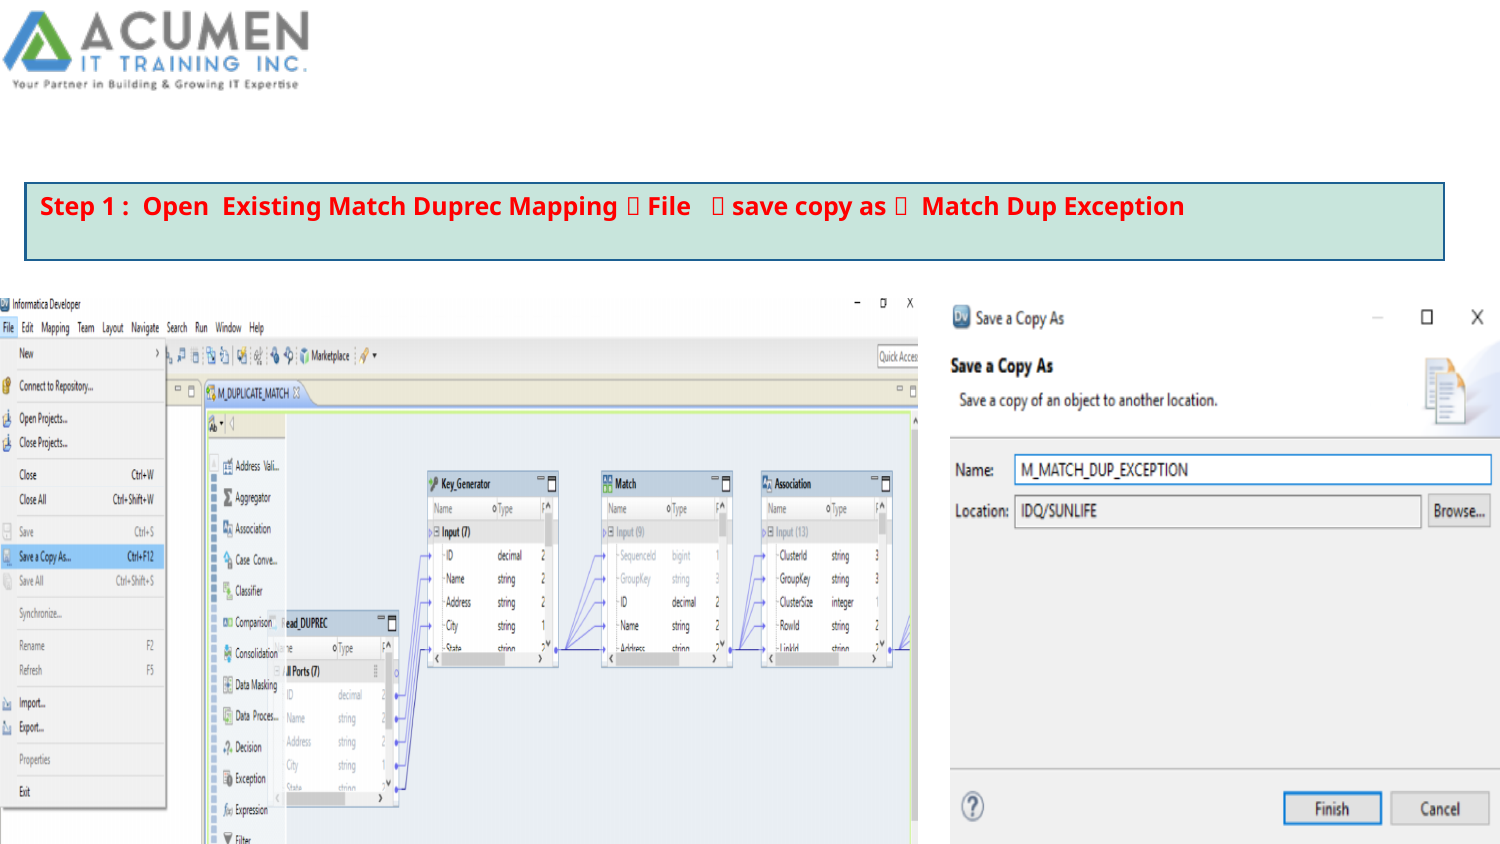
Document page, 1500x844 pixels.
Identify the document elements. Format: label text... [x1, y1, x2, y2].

text_box Step 1 : Open Existing Match Duprec Mapping  File  save copy as  Match Dup Exception [24, 182, 1445, 261]
picture [0, 298, 918, 844]
picture [0, 9, 313, 94]
picture [950, 298, 1500, 844]
